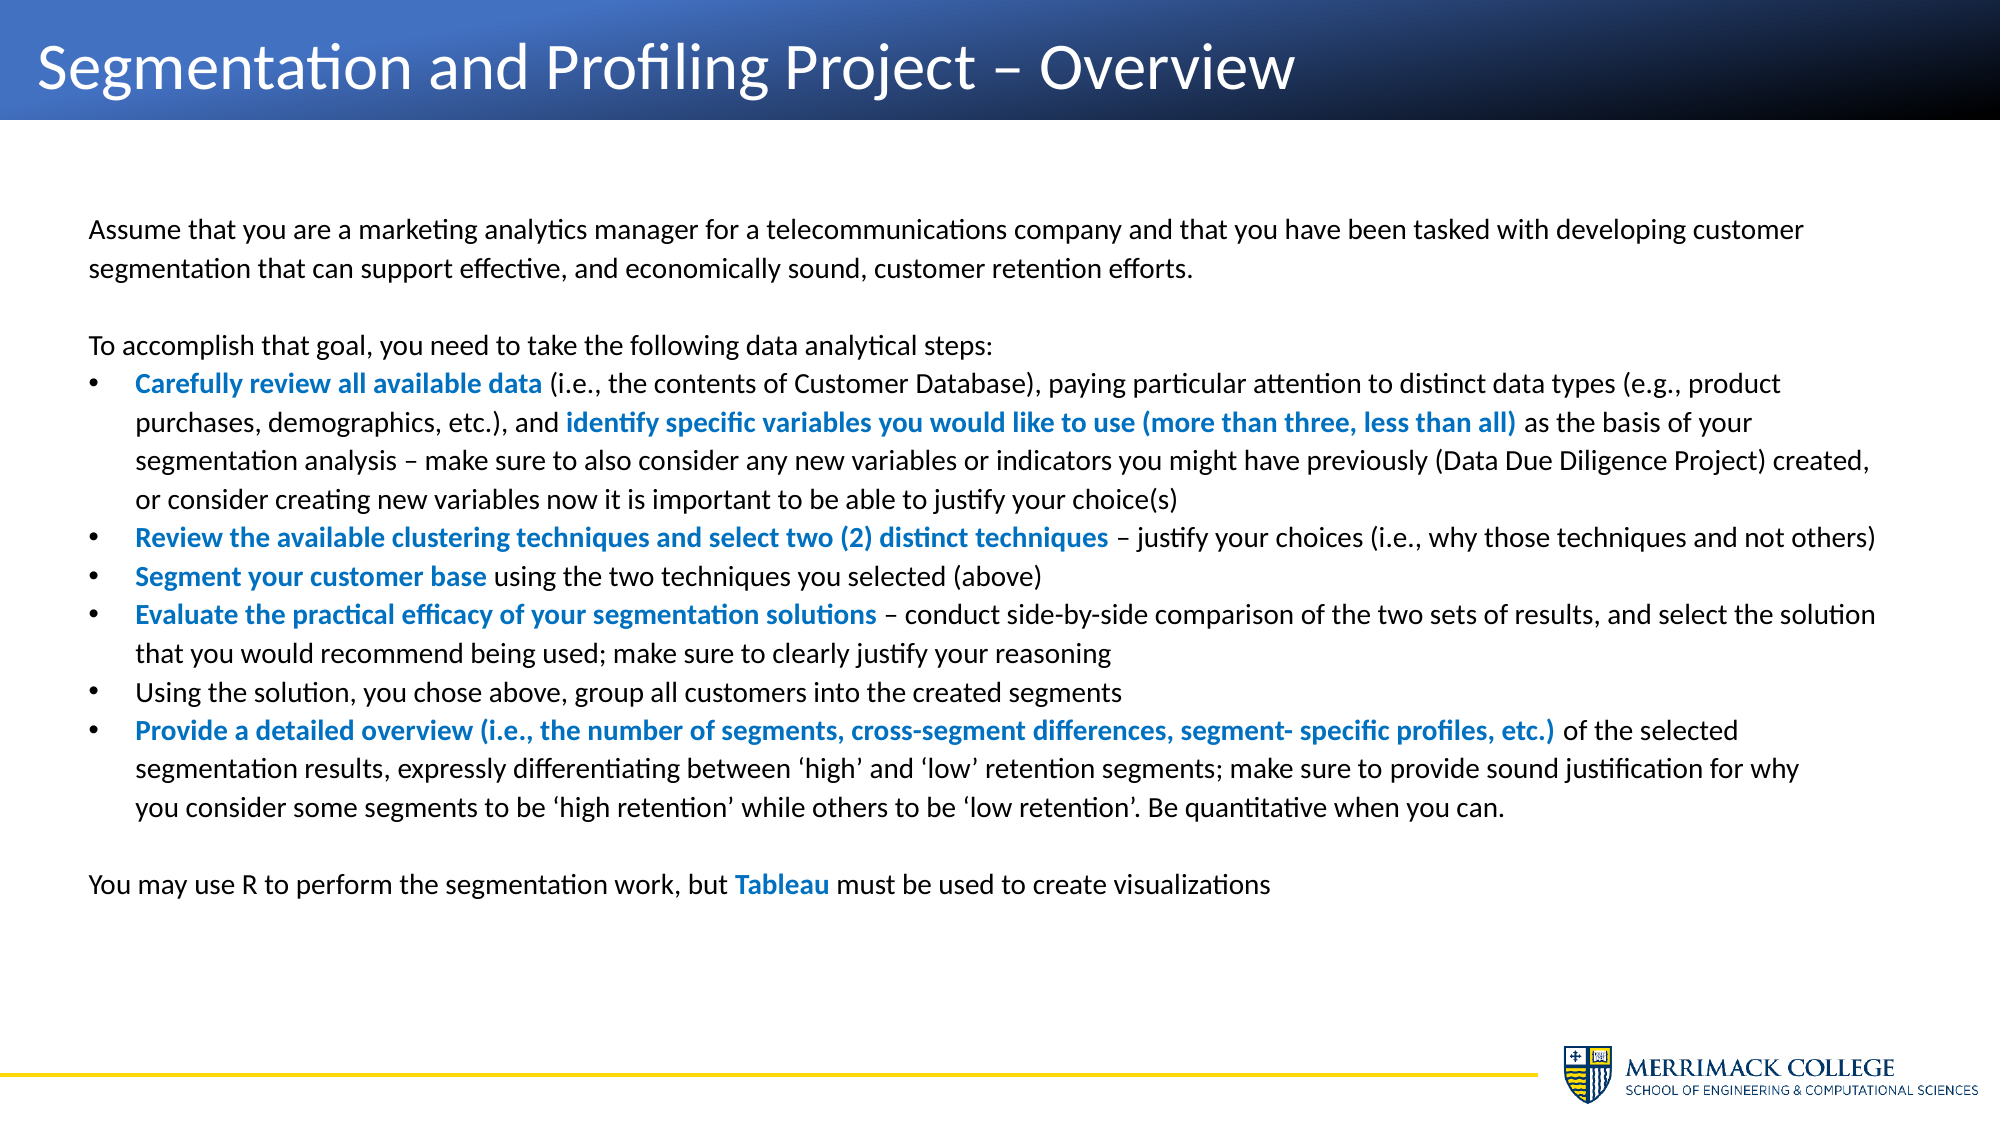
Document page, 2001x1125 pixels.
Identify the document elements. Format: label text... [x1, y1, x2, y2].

title Segmentation and Profiling Project – Overview [37, 9, 2000, 200]
picture [1562, 1044, 1978, 1105]
text_box Assume that you are a marketing analytics manager for a telecommunications company and that you have been tasked with developing customer segmentation that can support effective, and economically sound, customer retention efforts. To accomplish that goal, you need to take the following data analytical steps: Carefully review all available data (i.e., the contents of Customer Database), paying particular attention to distinct data types (e.g., product purchases, demographics, etc.), and identify specific variables you would like to use (more than three, less than all) as the basis of your segmentation analysis – make sure to also consider any new variables or indicators you might have previously (Data Due Diligence Project) created, or consider creating new variables now it is important to be able to justify your choice(s) Review the available clustering techniques and select two (2) distinct techniques – justify your choices (i.e., why those techniques and not others) Segment your customer base using the two techniques you selected (above) Evaluate the practical efficacy of your segmentation solutions – conduct side-by-side comparison of the two sets of results, and select the solution that you would recommend being used; make sure to clearly justify your reasoning Using the solution, you chose above, group all customers into the created segments Provide a detailed overview (i.e., the number of segments, cross-segment differences, segment- specific profiles, etc.) of the selected segmentation results, expressly differentiating between ‘high’ and ‘low’ retention segments; make sure to provide sound justification for why you consider some segments to be ‘high retention’ while others to be ‘low retention’. Be quantitative when you can. You may use R to perform the segmentation work, but Tableau must be used to create visualizations [88, 205, 1887, 901]
picture [0, 0, 2000, 120]
